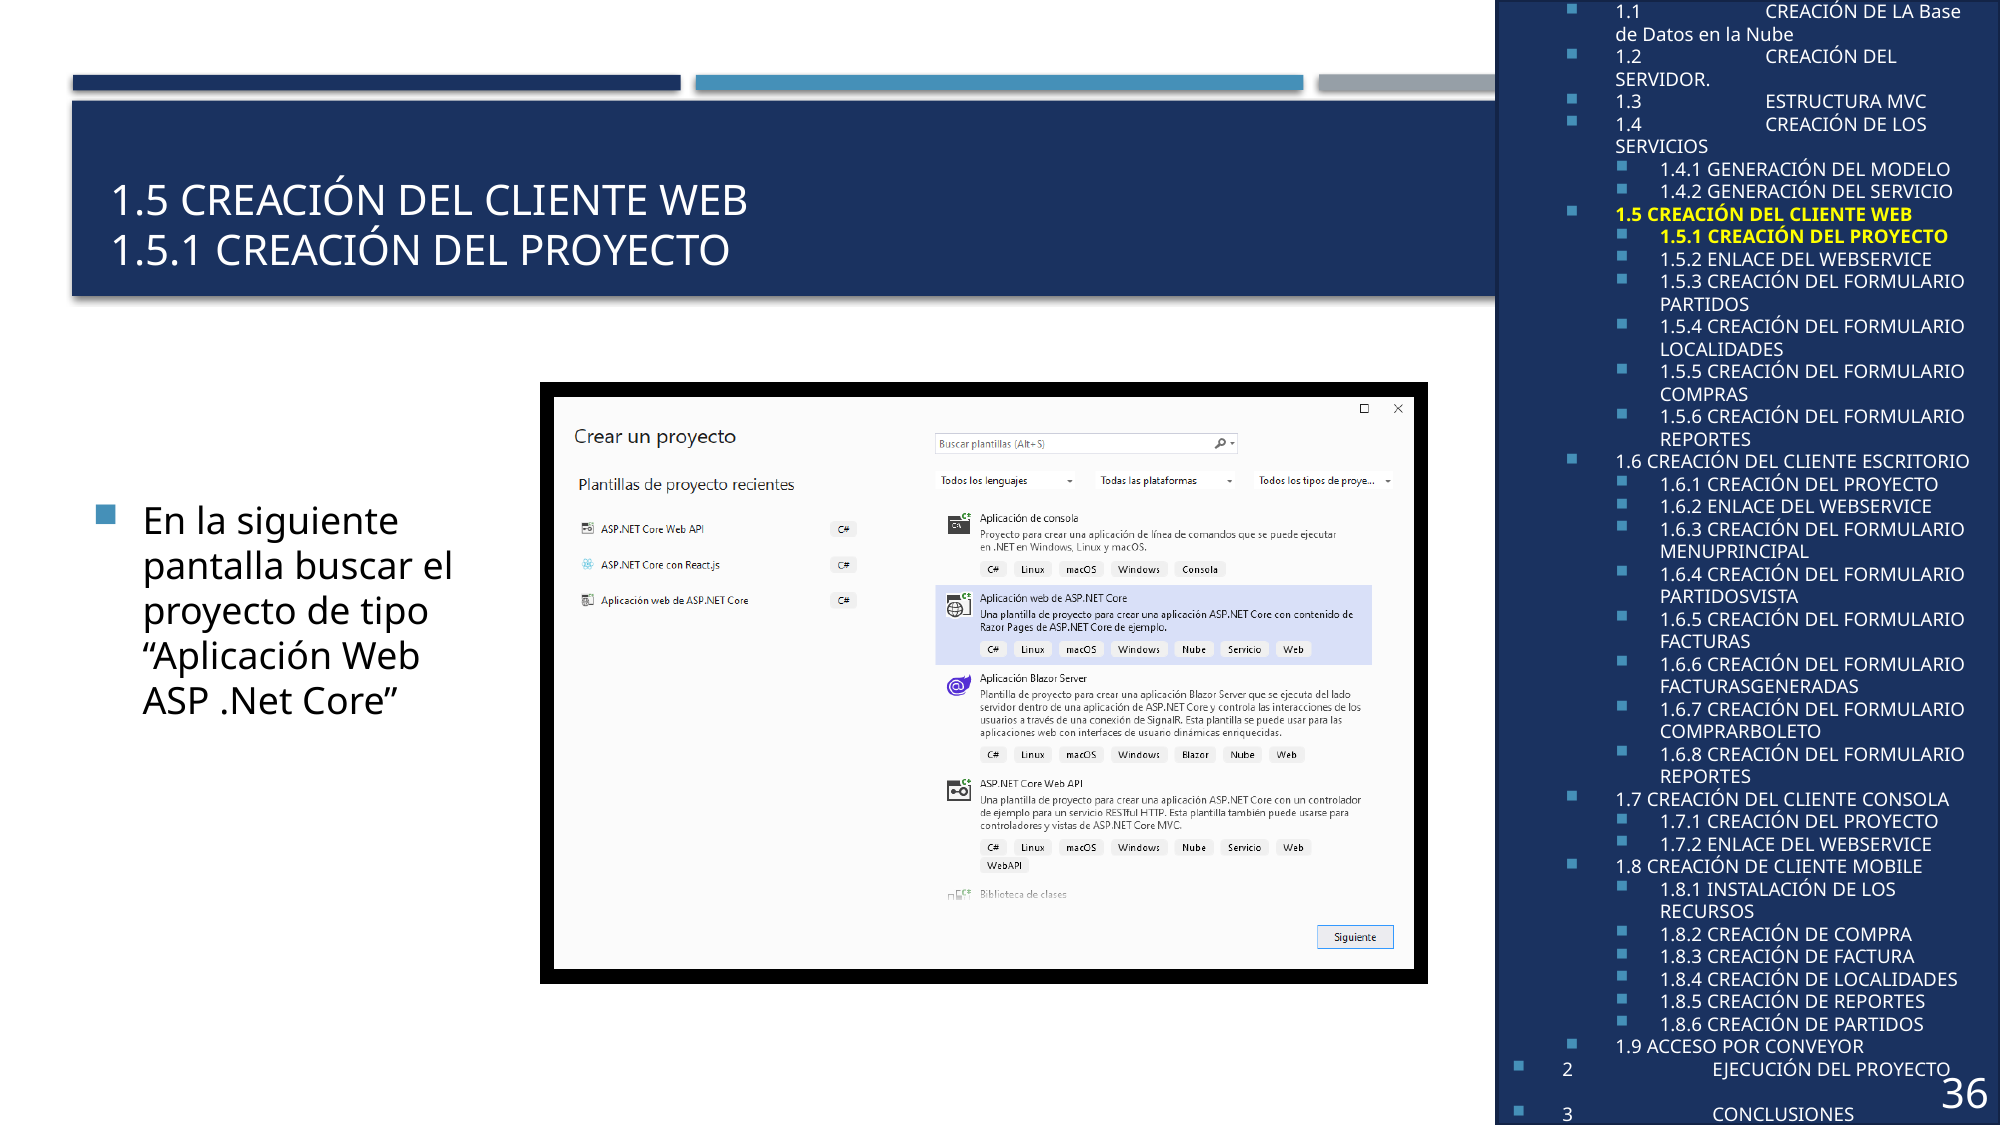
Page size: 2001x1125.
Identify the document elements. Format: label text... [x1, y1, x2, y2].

title 1.5 CREACIÓN DEL CLIENTE WEB 1.5.1 CREACIÓN DEL PROYECTO [95, 115, 1490, 282]
list En la siguiente pantalla buscar el proyecto de tipo “Aplicación Web ASP .Net Core” [77, 301, 472, 917]
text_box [1496, 0, 2000, 1125]
picture [553, 396, 1415, 970]
